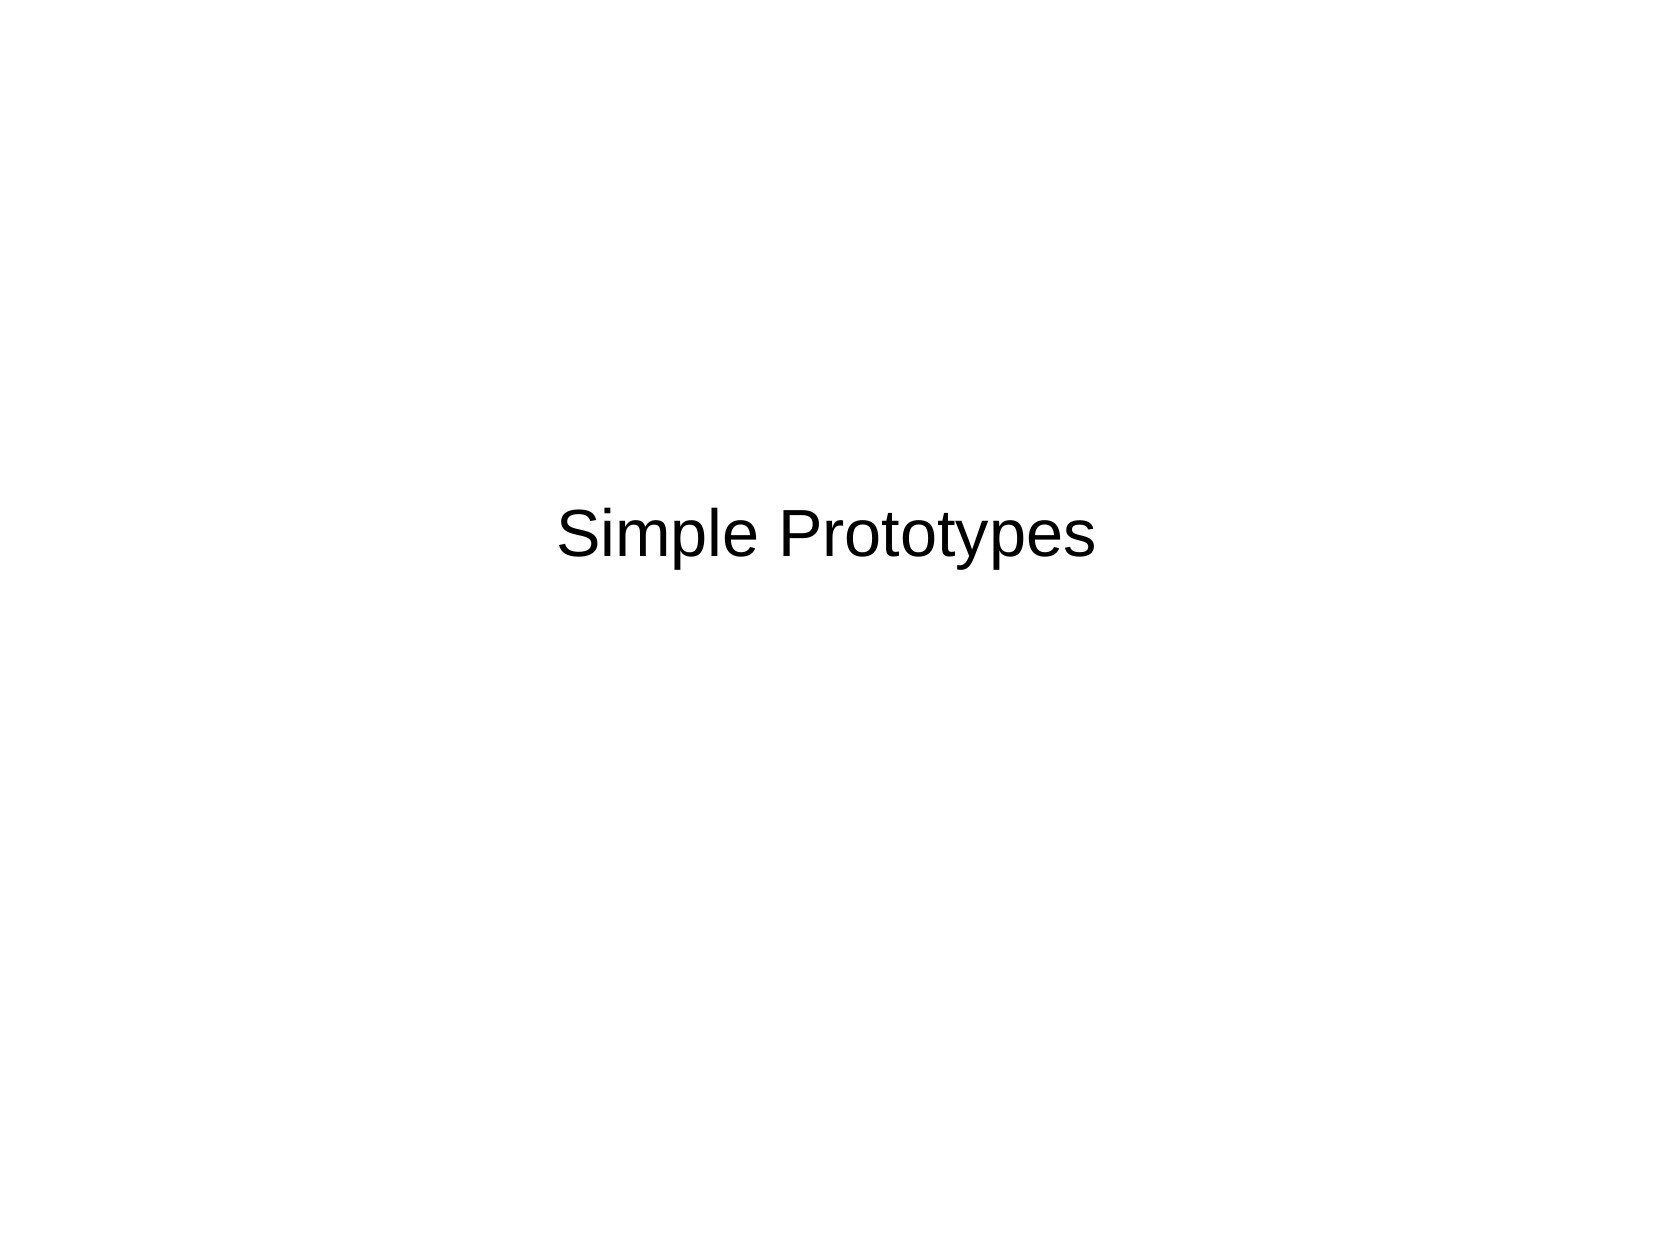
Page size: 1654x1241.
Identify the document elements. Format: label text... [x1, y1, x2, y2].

text_box Simple Prototypes [82, 49, 1571, 1009]
